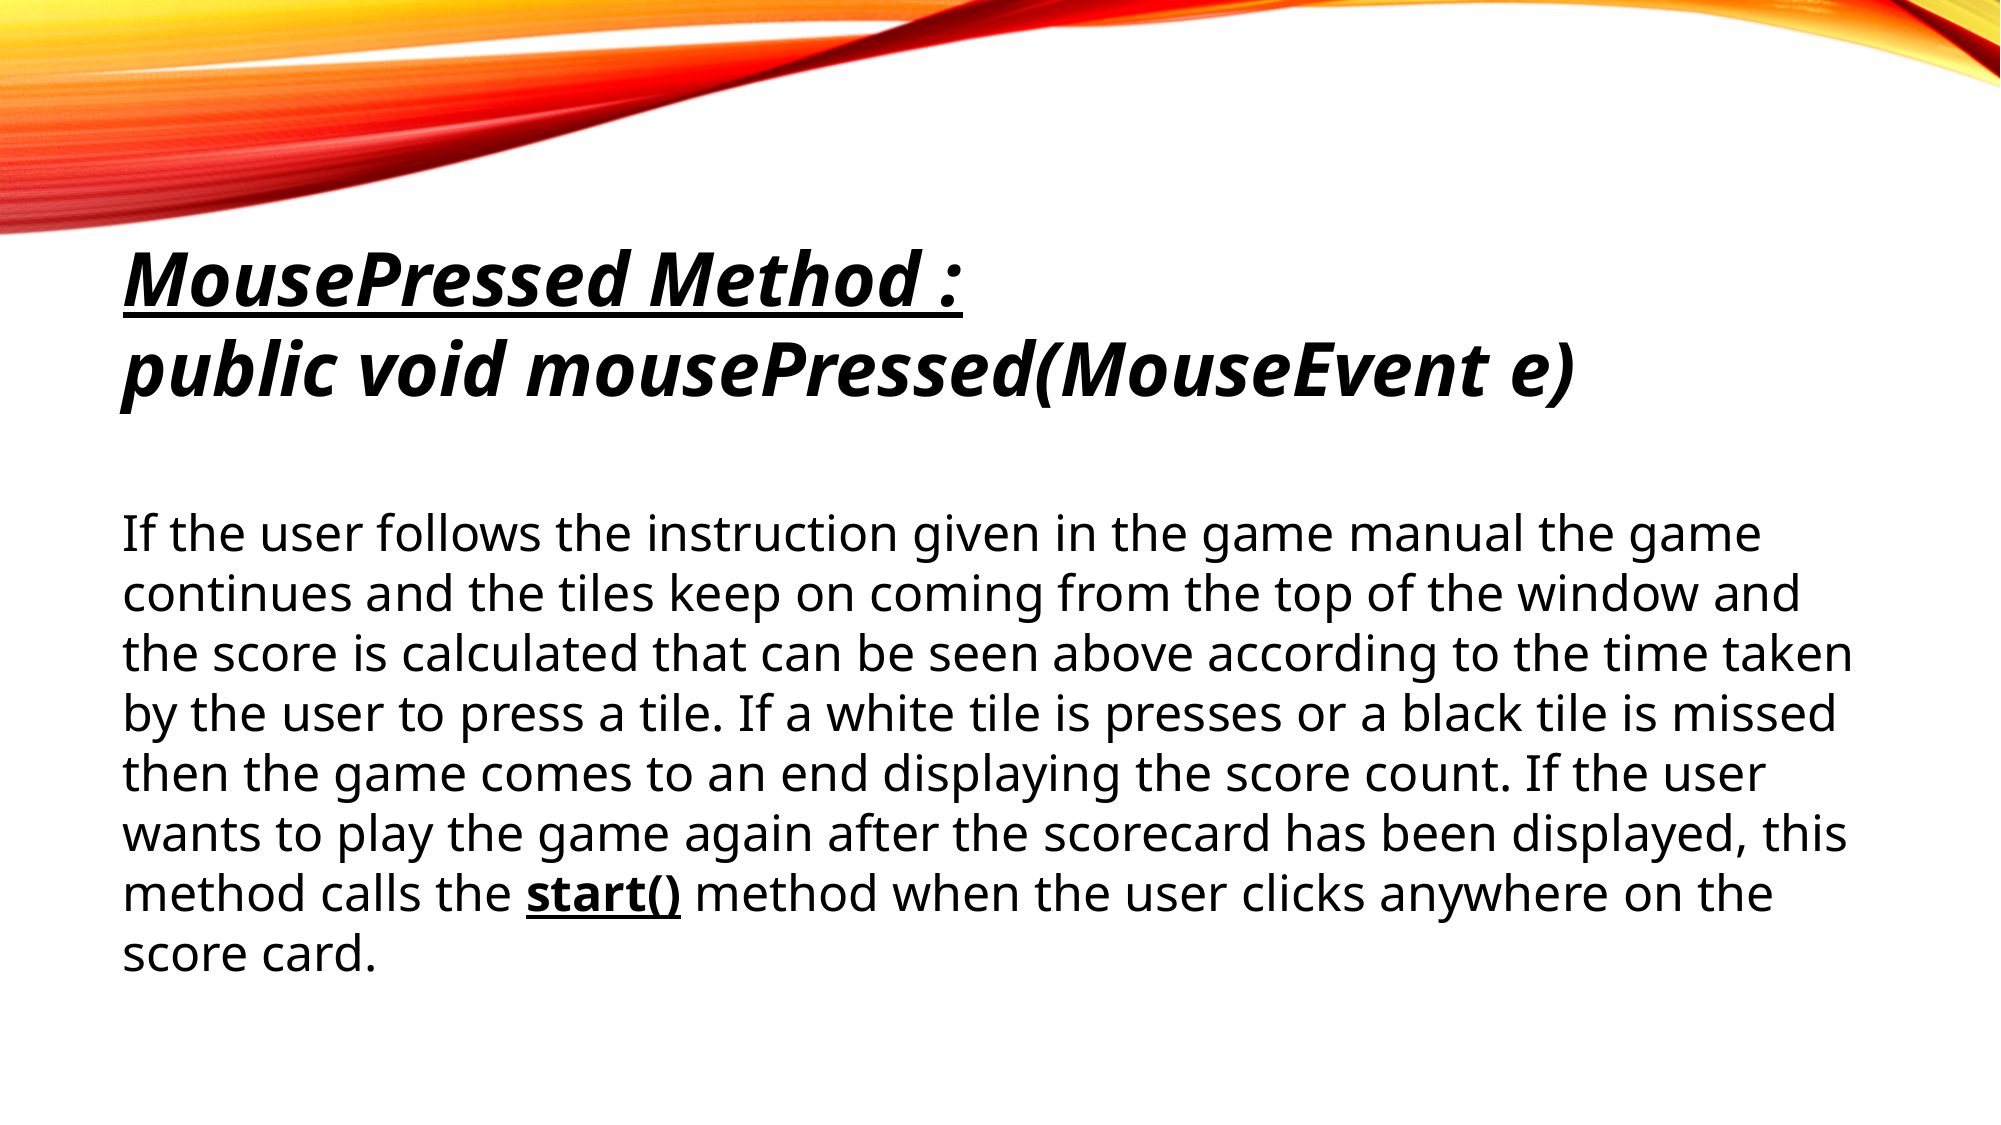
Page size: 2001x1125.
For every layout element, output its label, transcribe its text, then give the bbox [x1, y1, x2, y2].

picture [0, 0, 2000, 237]
text_box MousePressed Method : public void mousePressed(MouseEvent e) If the user follows the instruction given in the game manual the game continues and the tiles keep on coming from the top of the window and the score is calculated that can be seen above according to the time taken by the user to press a tile. If a white tile is presses or a black tile is missed then the game comes to an end displaying the score count. If the user wants to play the game again after the scorecard has been displayed, this method calls the start() method when the user clicks anywhere on the score card. [108, 224, 1892, 989]
